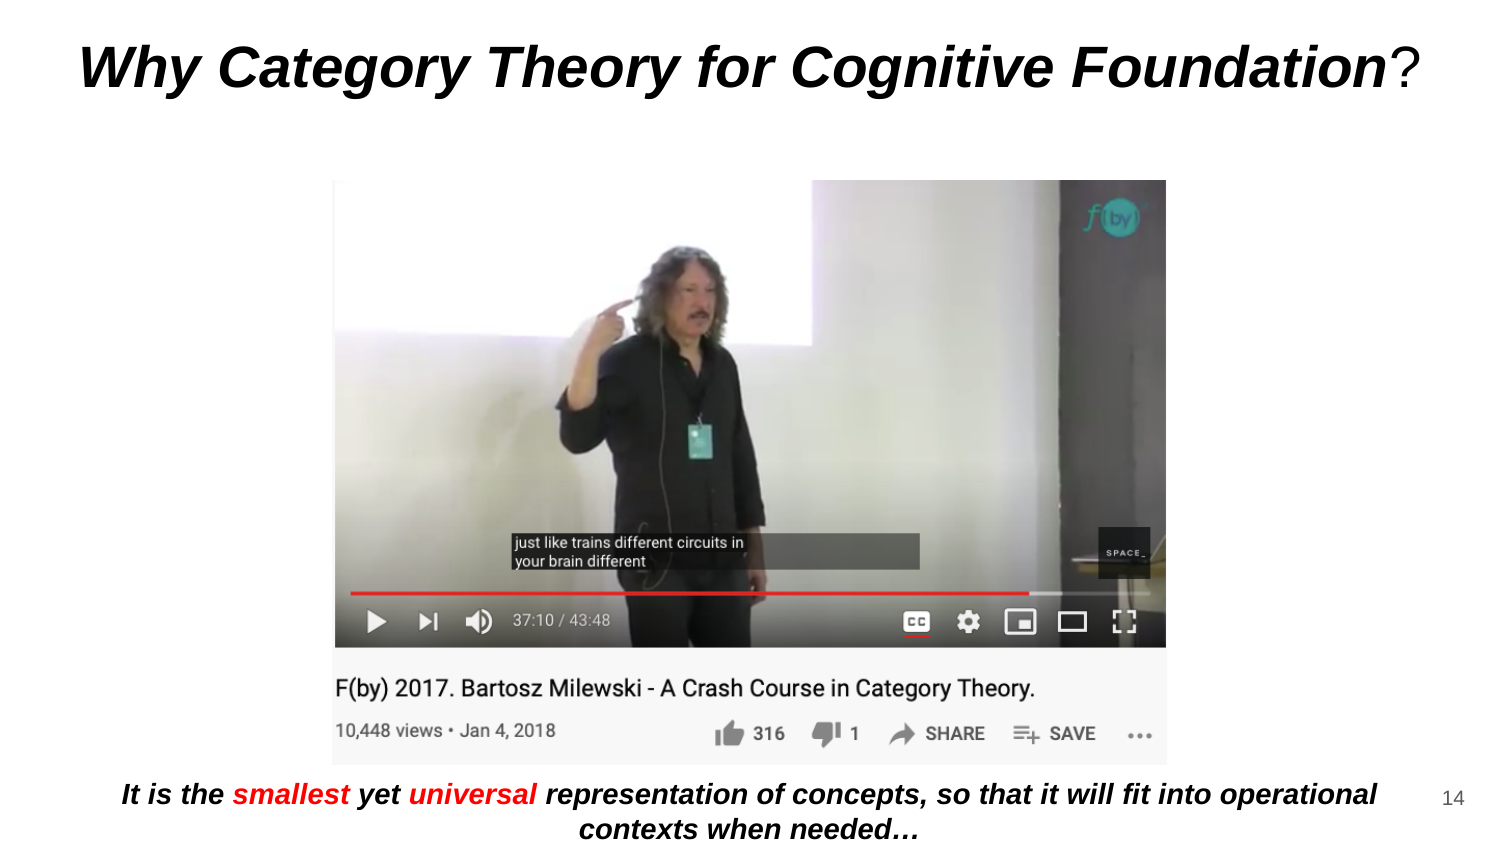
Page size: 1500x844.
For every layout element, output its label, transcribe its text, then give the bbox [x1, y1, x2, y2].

picture [332, 180, 1168, 766]
slide_number 14 [1449, 764, 1480, 830]
text_box It is the smallest yet universal representation of concepts, so that it will fit into operational contexts when needed… [51, 759, 1449, 844]
title Why Category Theory for Cognitive Foundation? [51, 14, 1449, 109]
